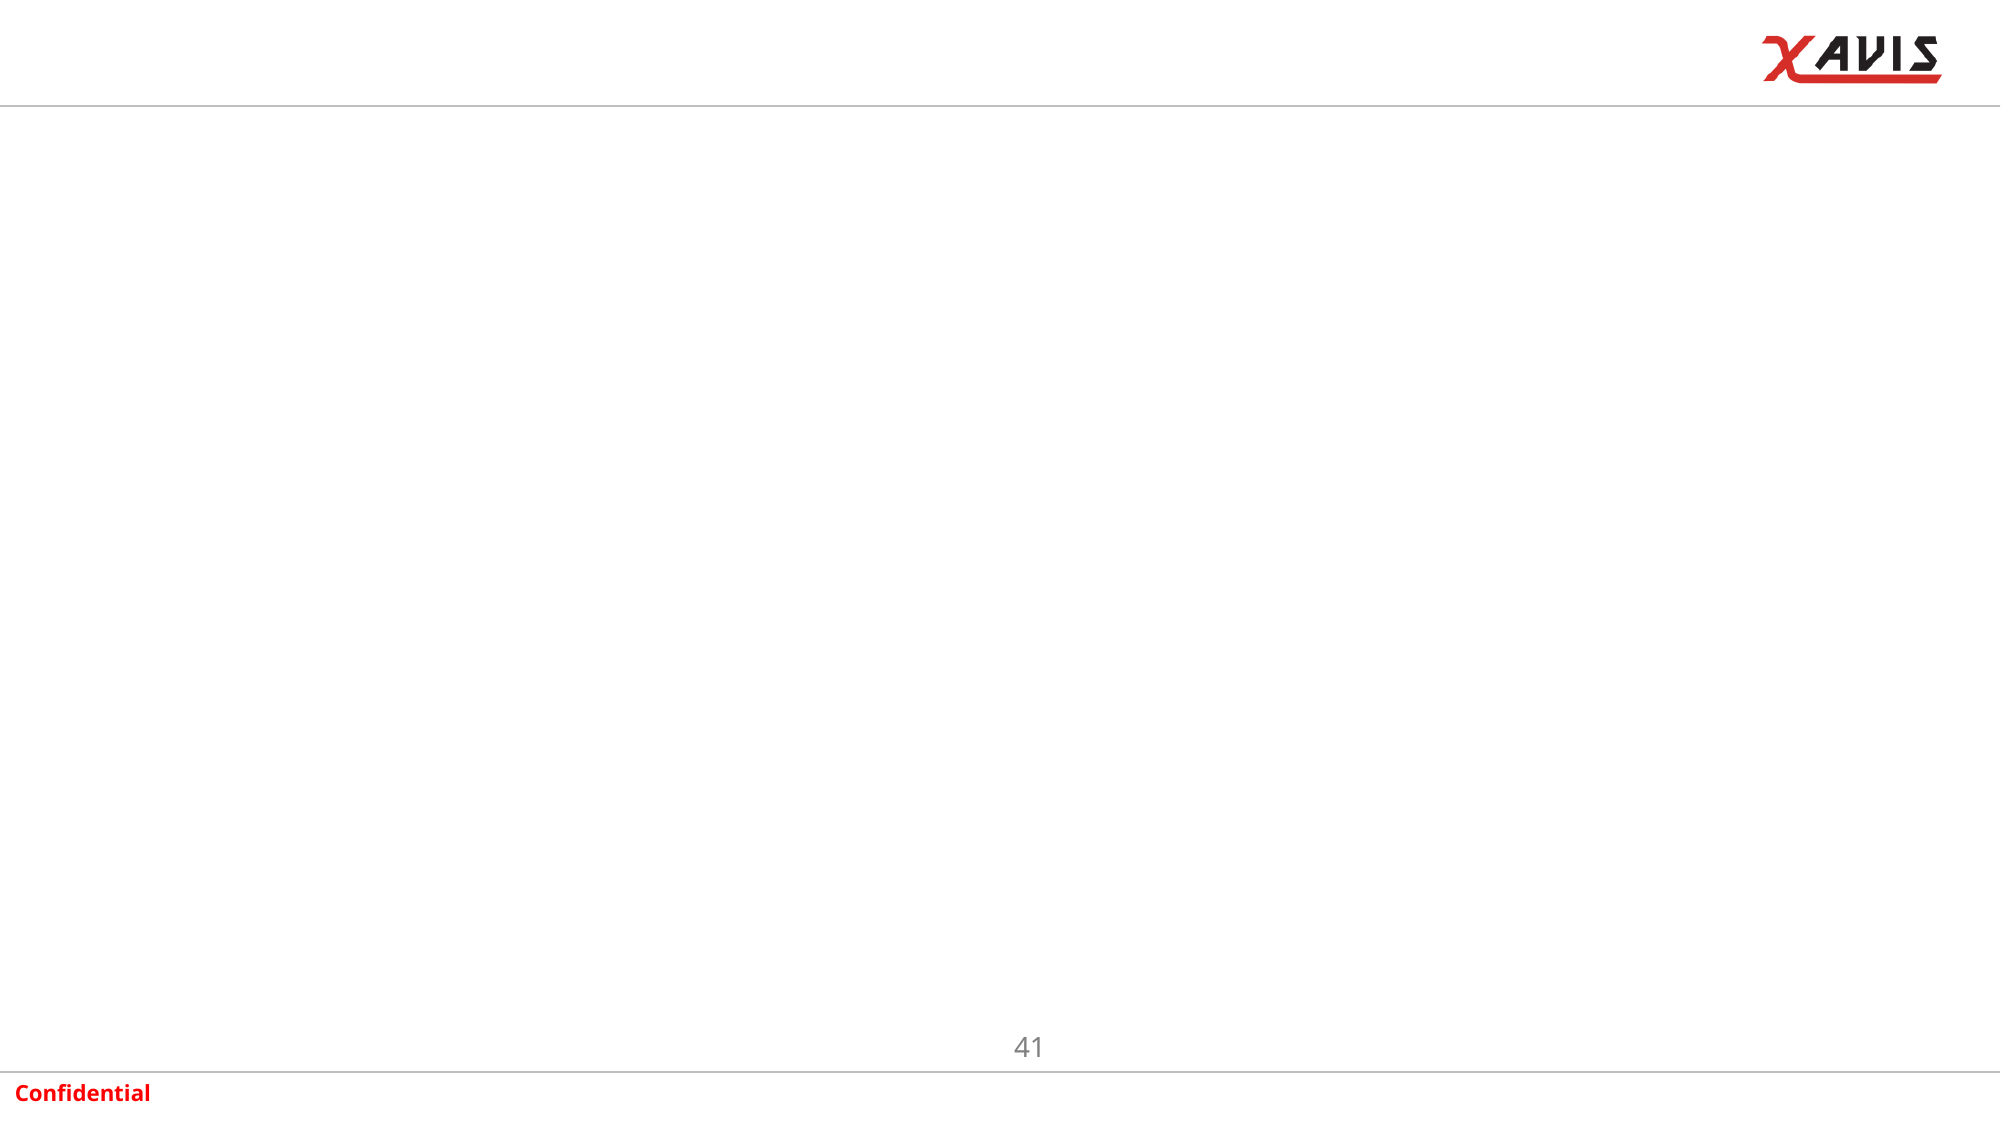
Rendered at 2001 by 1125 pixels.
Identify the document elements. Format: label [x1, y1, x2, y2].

picture [1756, 26, 1946, 89]
